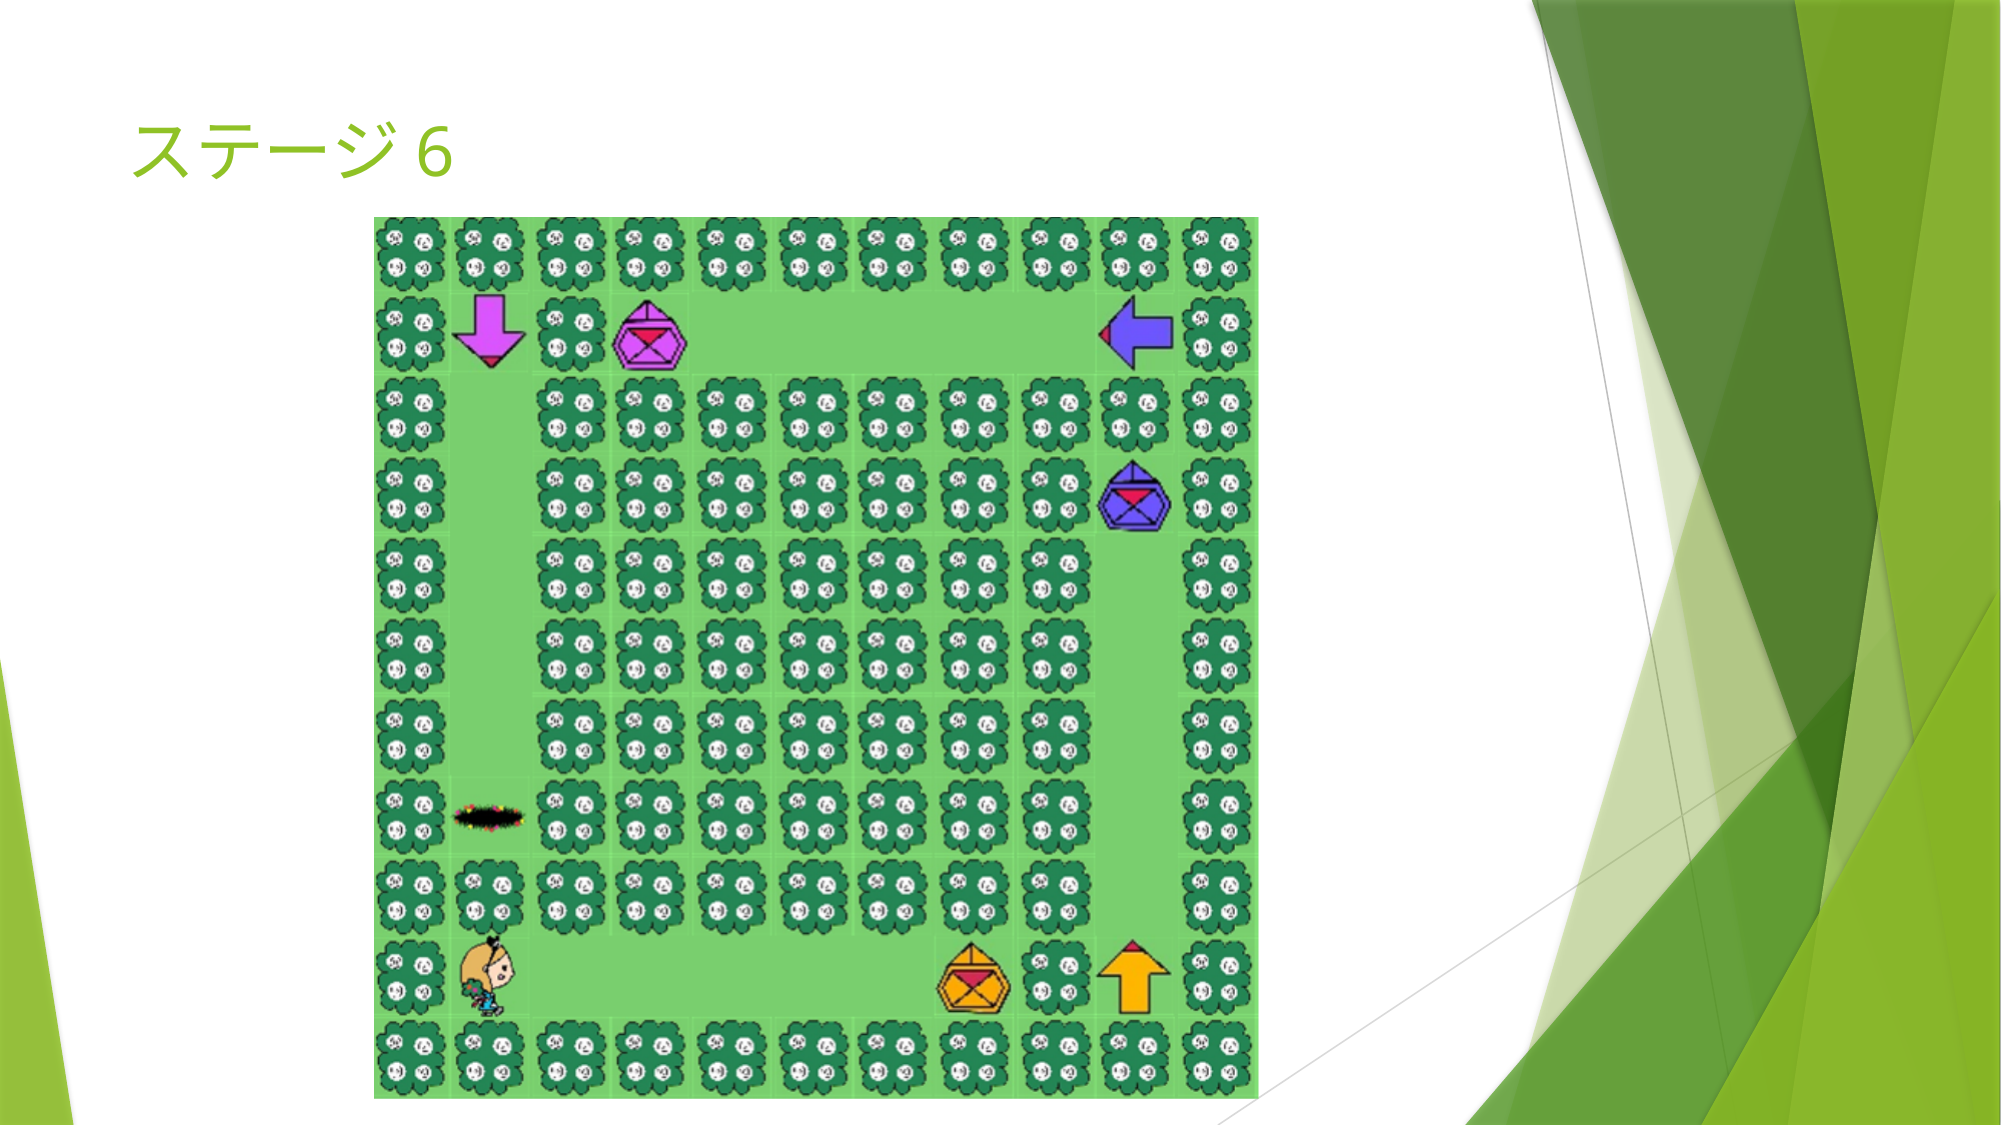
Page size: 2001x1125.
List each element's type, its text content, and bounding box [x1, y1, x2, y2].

title ステージ6 [111, 99, 1522, 198]
picture [373, 217, 1259, 1101]
